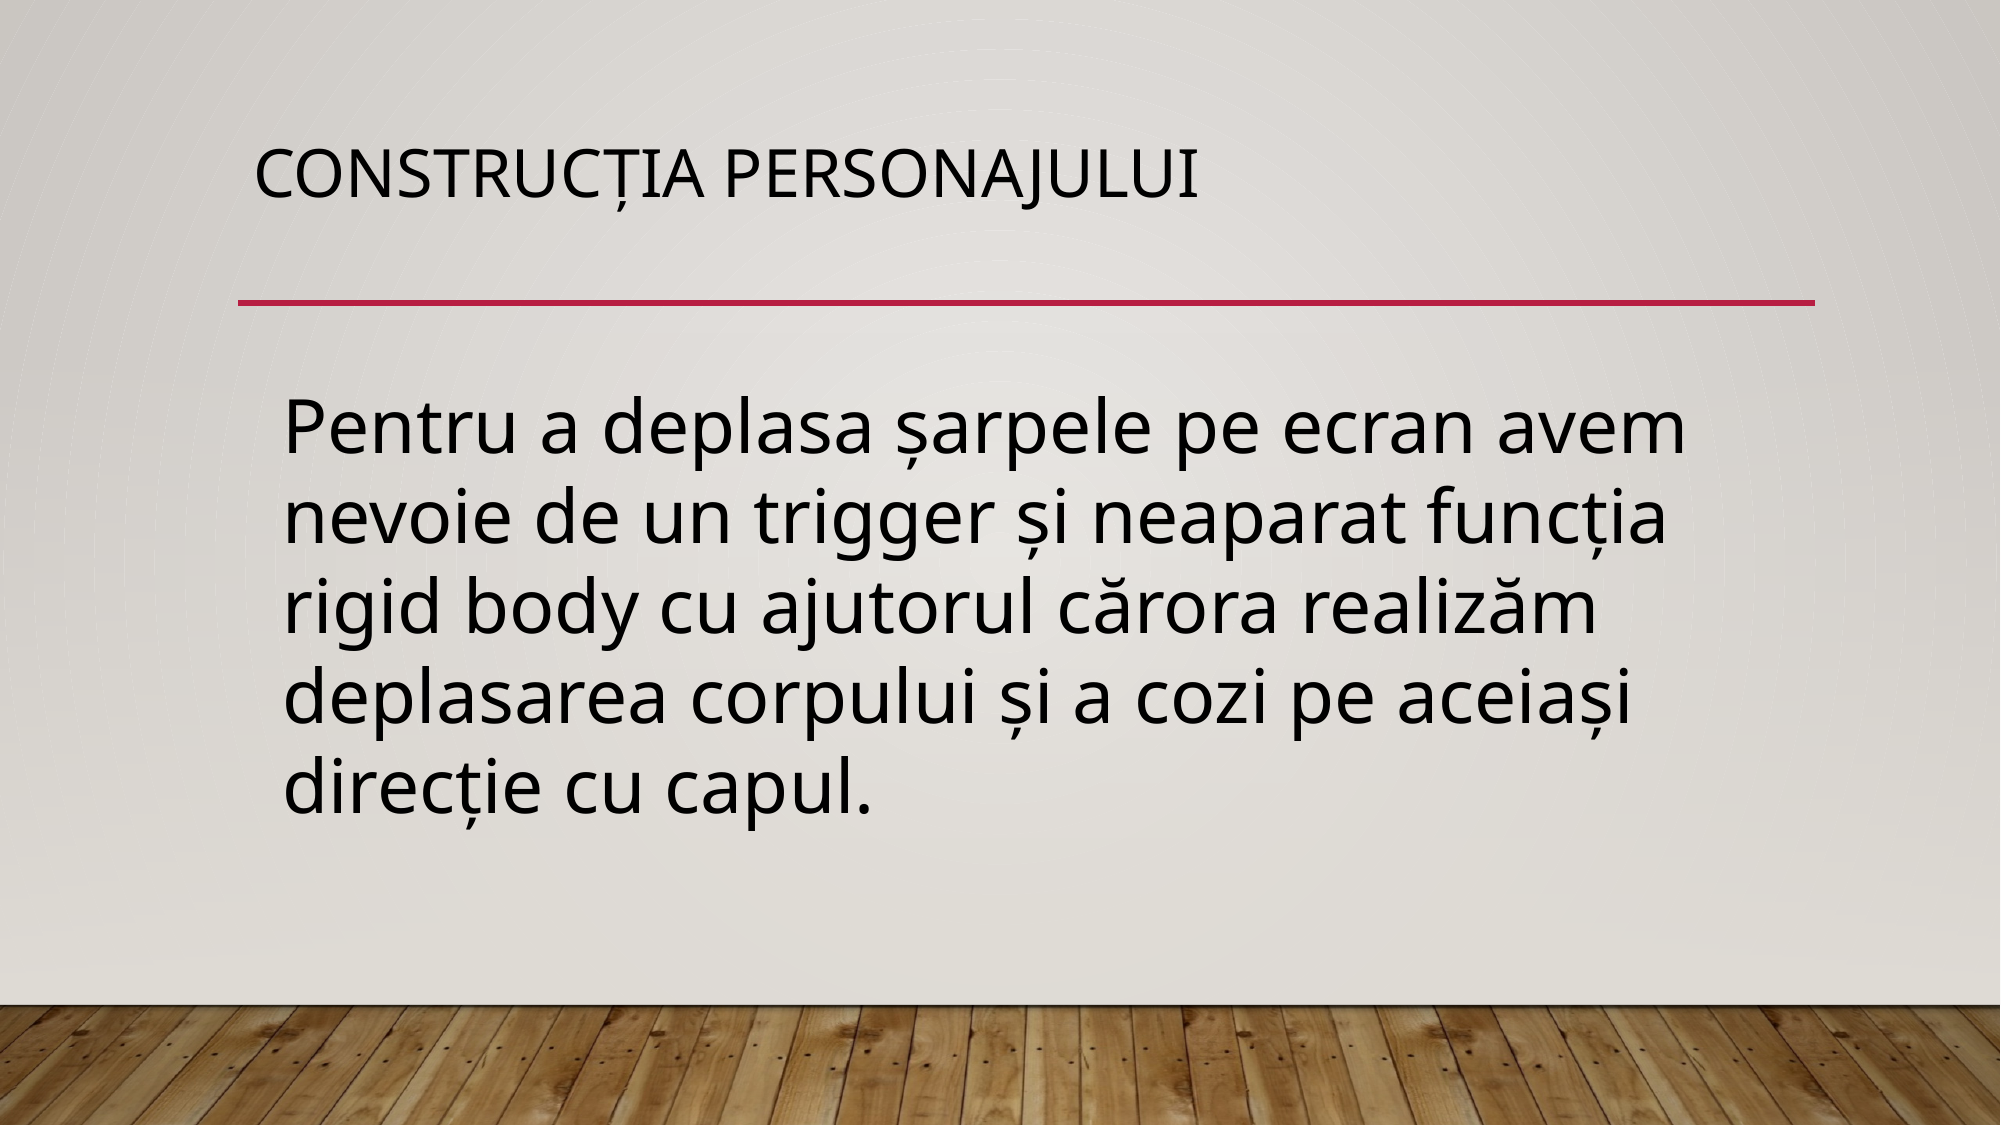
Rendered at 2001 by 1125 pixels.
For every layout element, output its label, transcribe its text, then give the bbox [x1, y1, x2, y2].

title Construcția personajului [238, 131, 1814, 305]
picture [0, 1005, 2000, 1125]
text_box Pentru a deplasa șarpele pe ecran avem nevoie de un trigger și neaparat funcția rigid body cu ajutorul cărora realizăm deplasarea corpului și a cozi pe aceiași direcție cu capul. [267, 370, 1843, 926]
